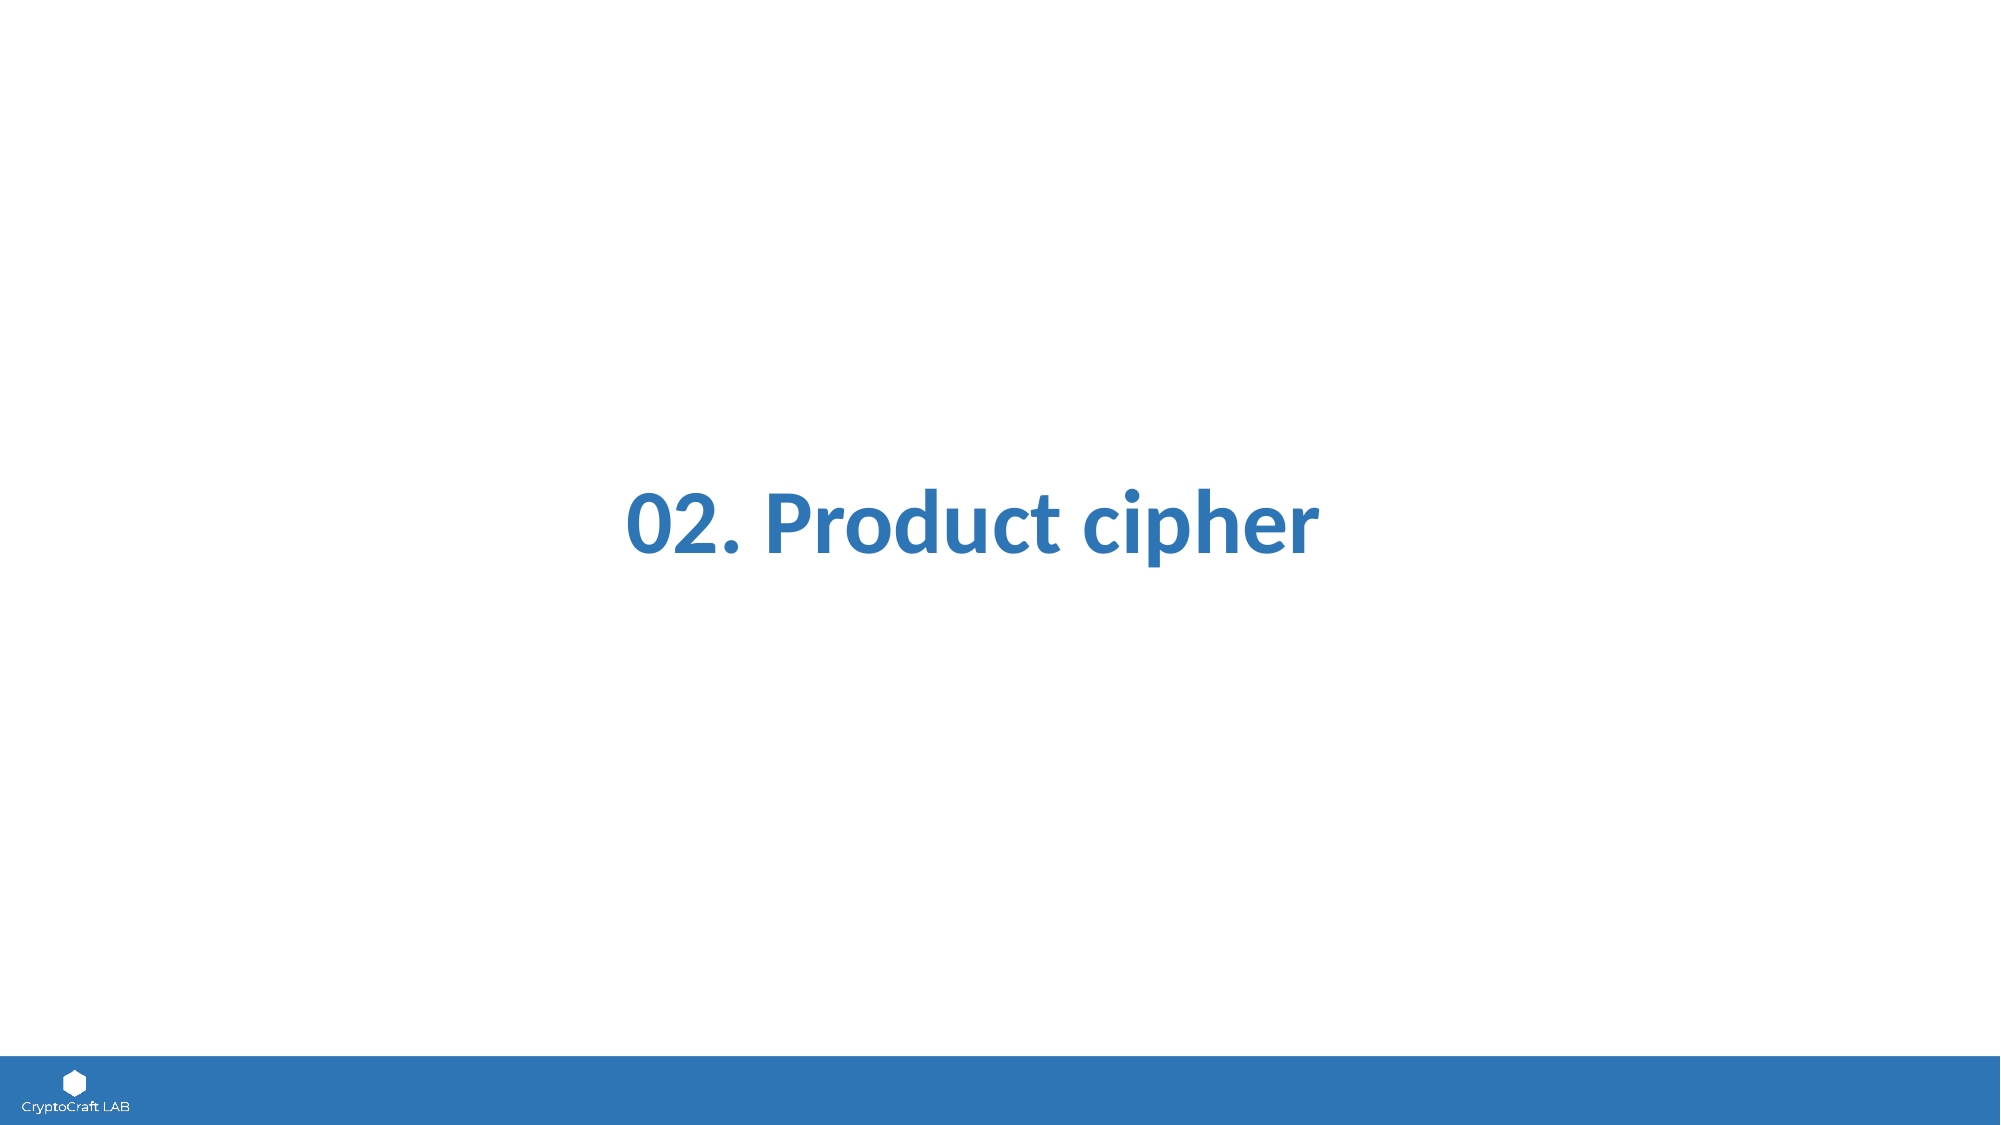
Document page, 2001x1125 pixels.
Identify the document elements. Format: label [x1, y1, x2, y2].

picture [13, 1061, 138, 1123]
text_box [429, 233, 1525, 758]
